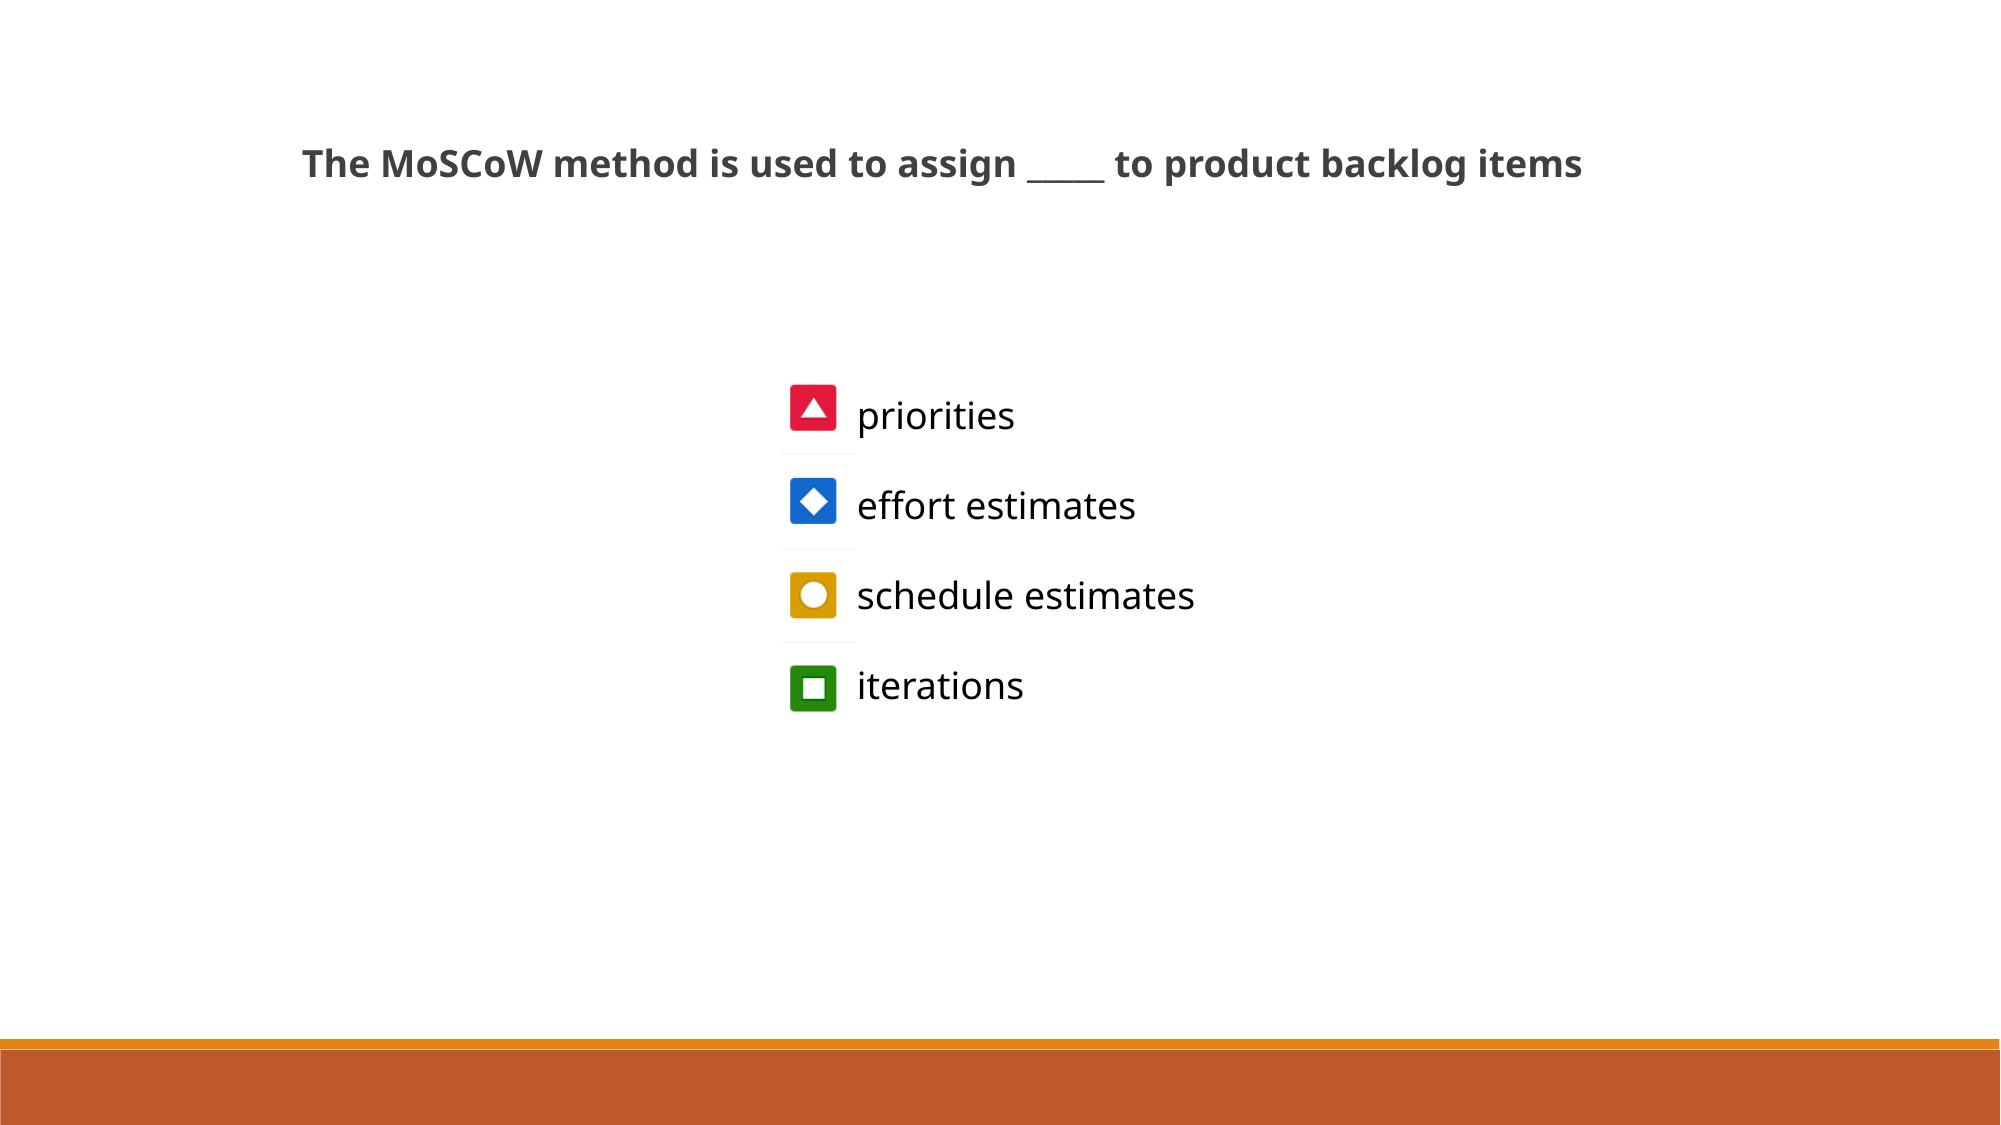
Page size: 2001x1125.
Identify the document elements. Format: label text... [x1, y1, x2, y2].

picture [780, 371, 857, 731]
text_box priorities effort estimates schedule estimates iterations [841, 353, 1329, 746]
text_box The MoSCoW method is used to assign _____ to product backlog items [286, 139, 1714, 185]
